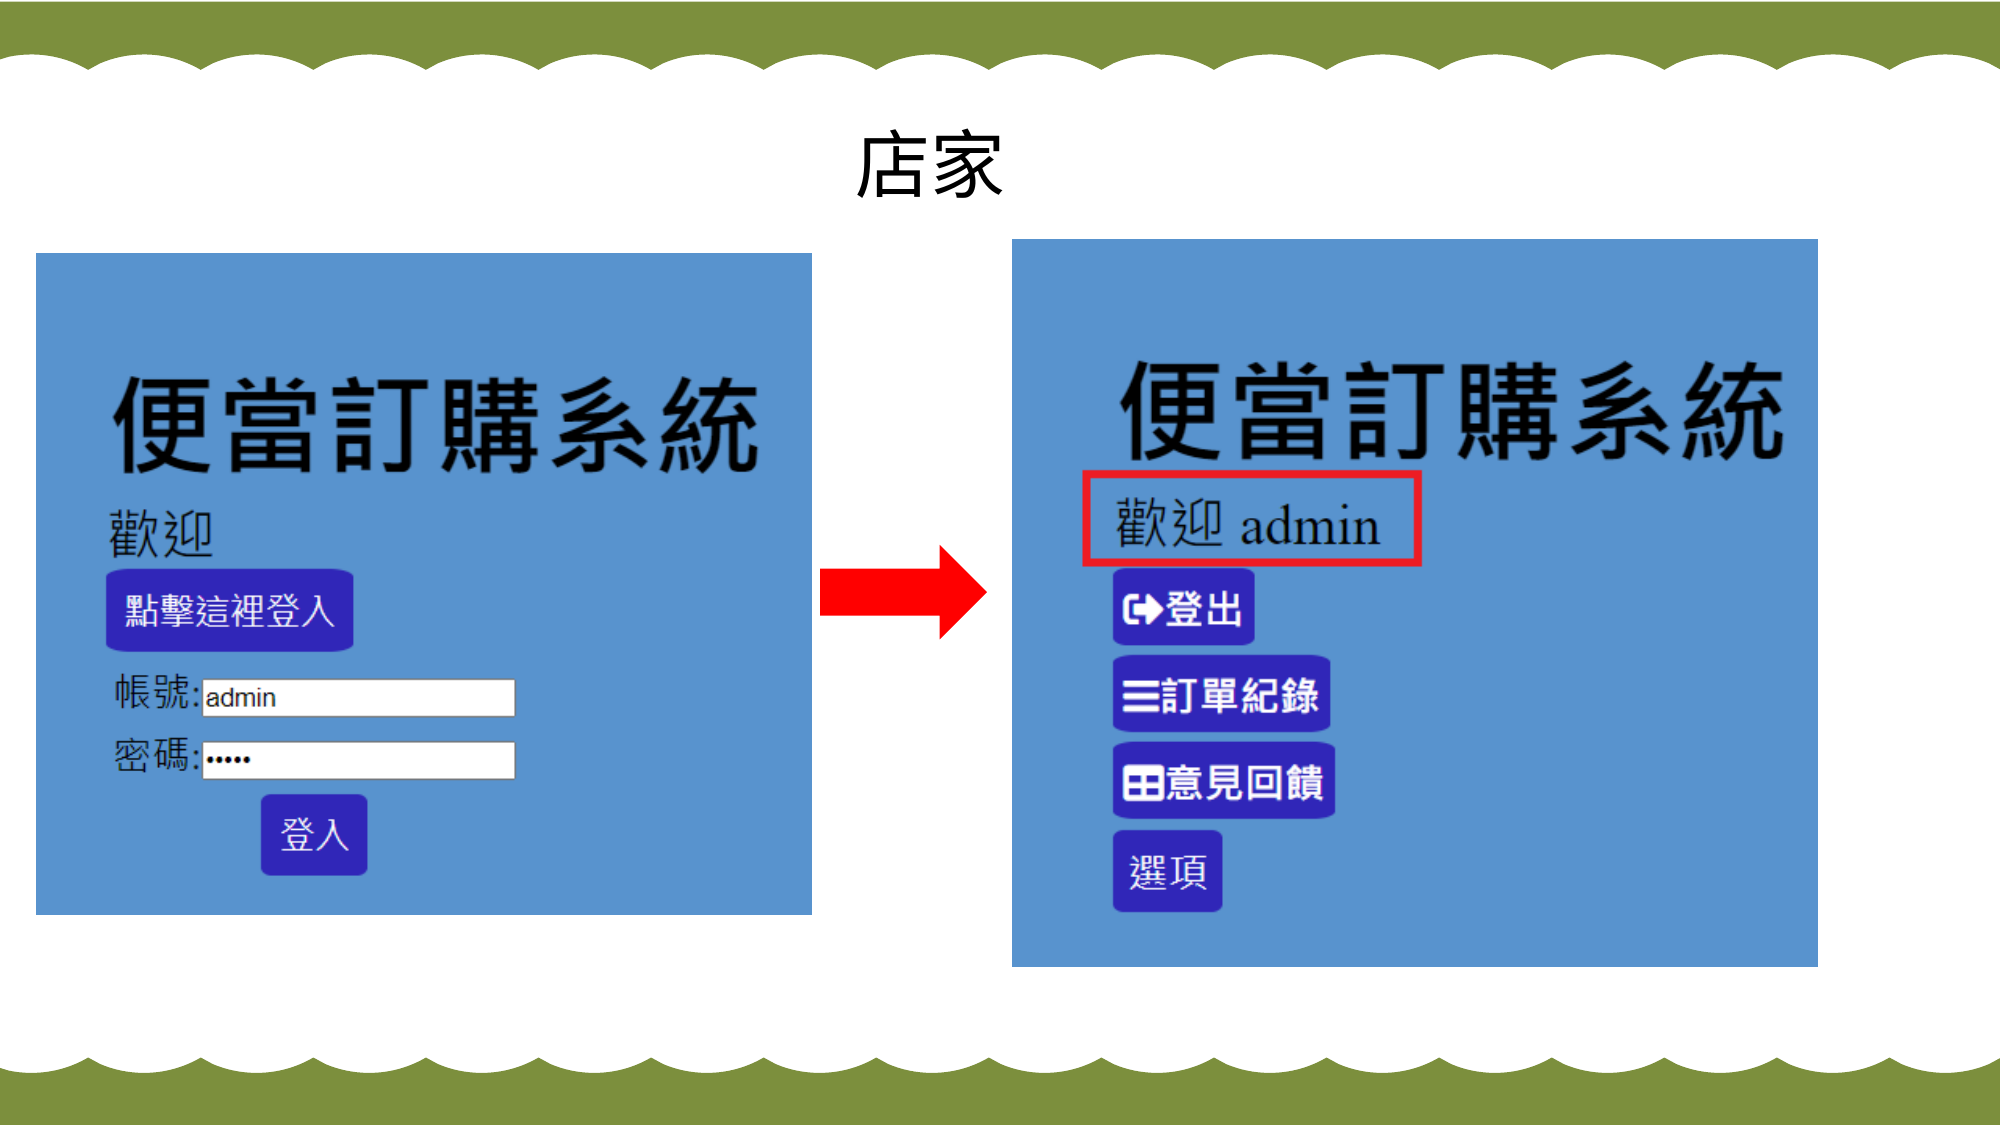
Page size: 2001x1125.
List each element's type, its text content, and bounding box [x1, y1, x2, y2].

text_box [821, 547, 986, 637]
picture [35, 253, 812, 915]
picture [1012, 238, 1818, 967]
text_box [0, 1, 2000, 70]
text_box [0, 1057, 2000, 1125]
text_box 店家 [720, 109, 1141, 215]
